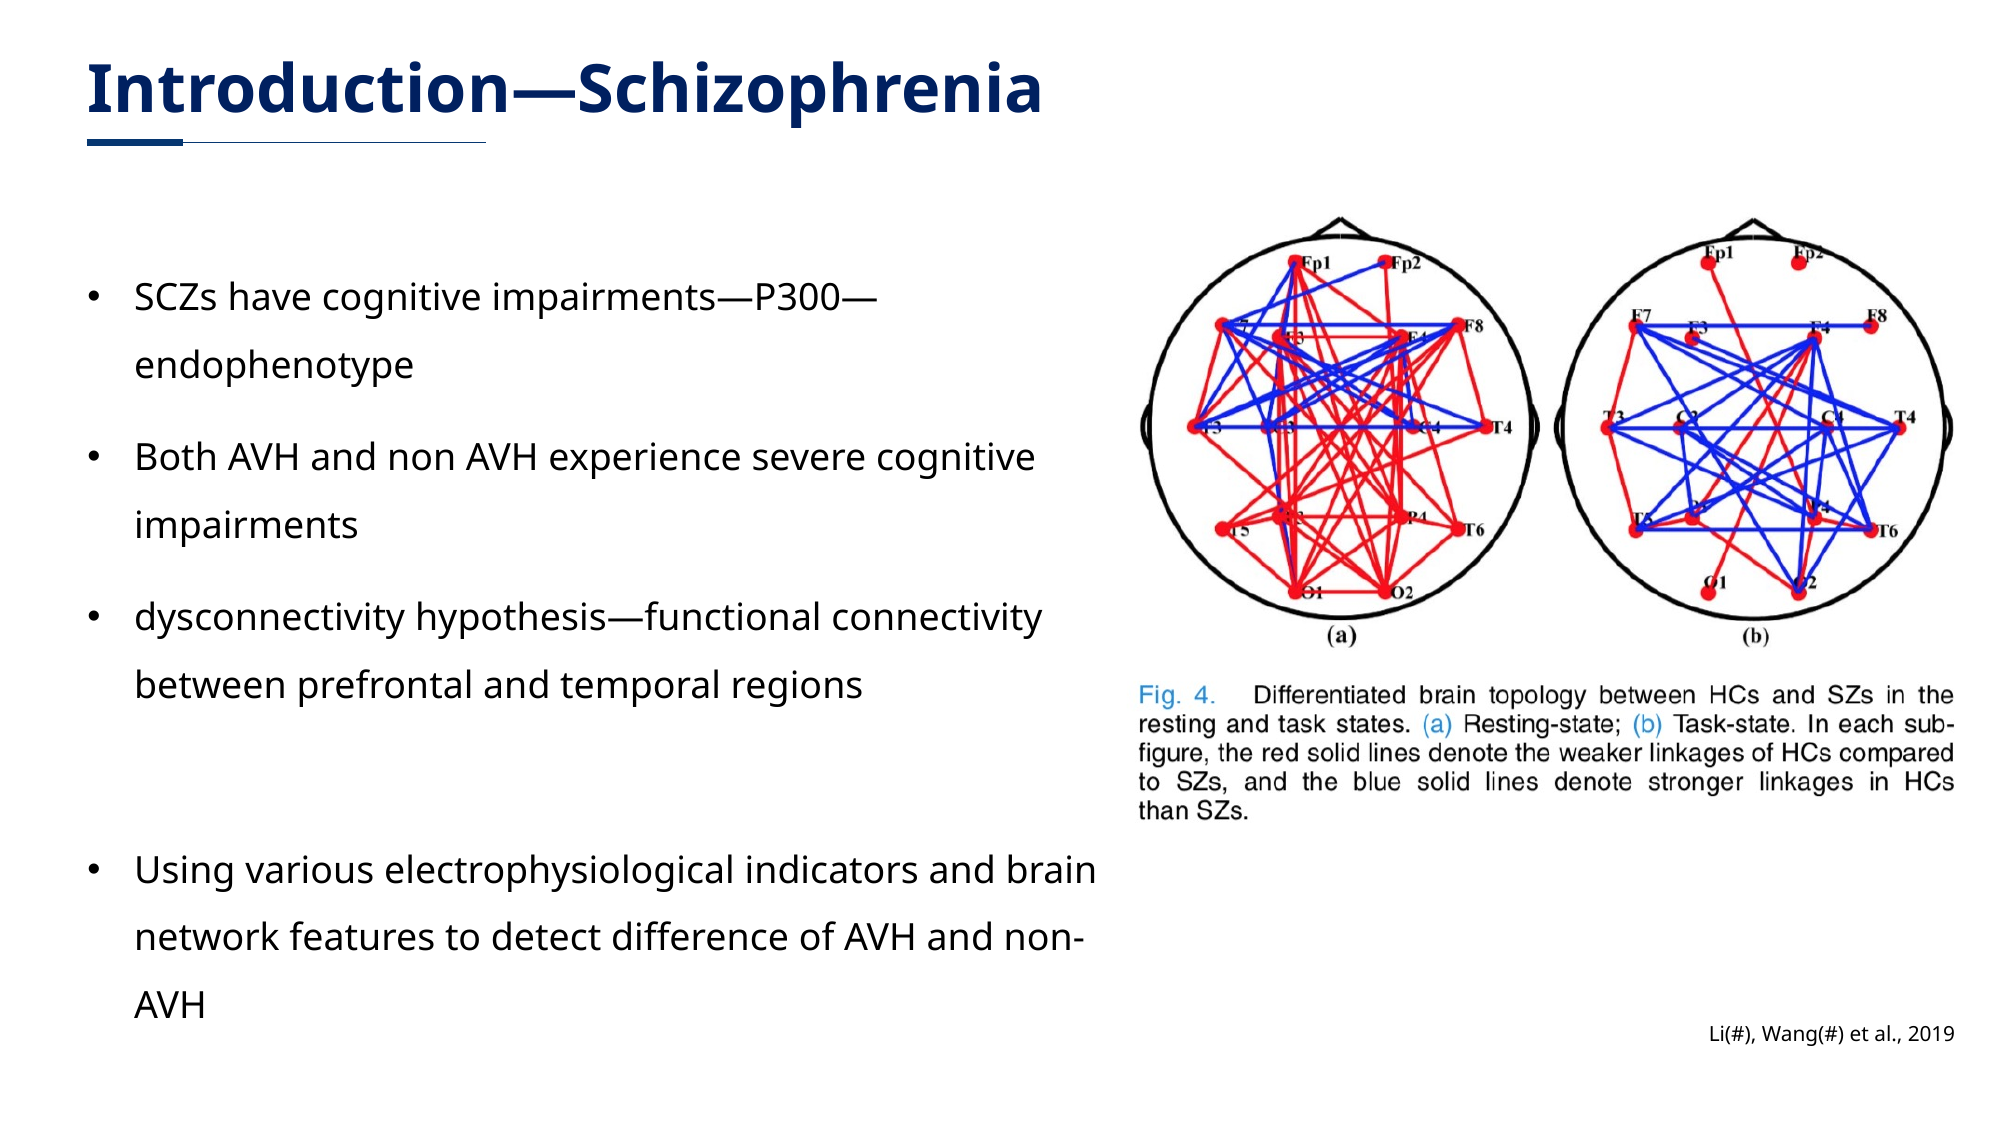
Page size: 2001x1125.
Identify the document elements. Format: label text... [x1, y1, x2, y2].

title Introduction—Schizophrenia [72, 39, 1559, 142]
text_box SCZs have cognitive impairments—P300—endophenotype Both AVH and non AVH experience severe cognitive impairments dysconnectivity hypothesis—functional connectivity between prefrontal and temporal regions Using various electrophysiological indicators and brain network features to detect difference of AVH and non-AVH [72, 243, 1157, 1125]
picture [1112, 174, 1971, 837]
text_box Li(#), Wang(#) et al., 2019 [1694, 1000, 1971, 1054]
